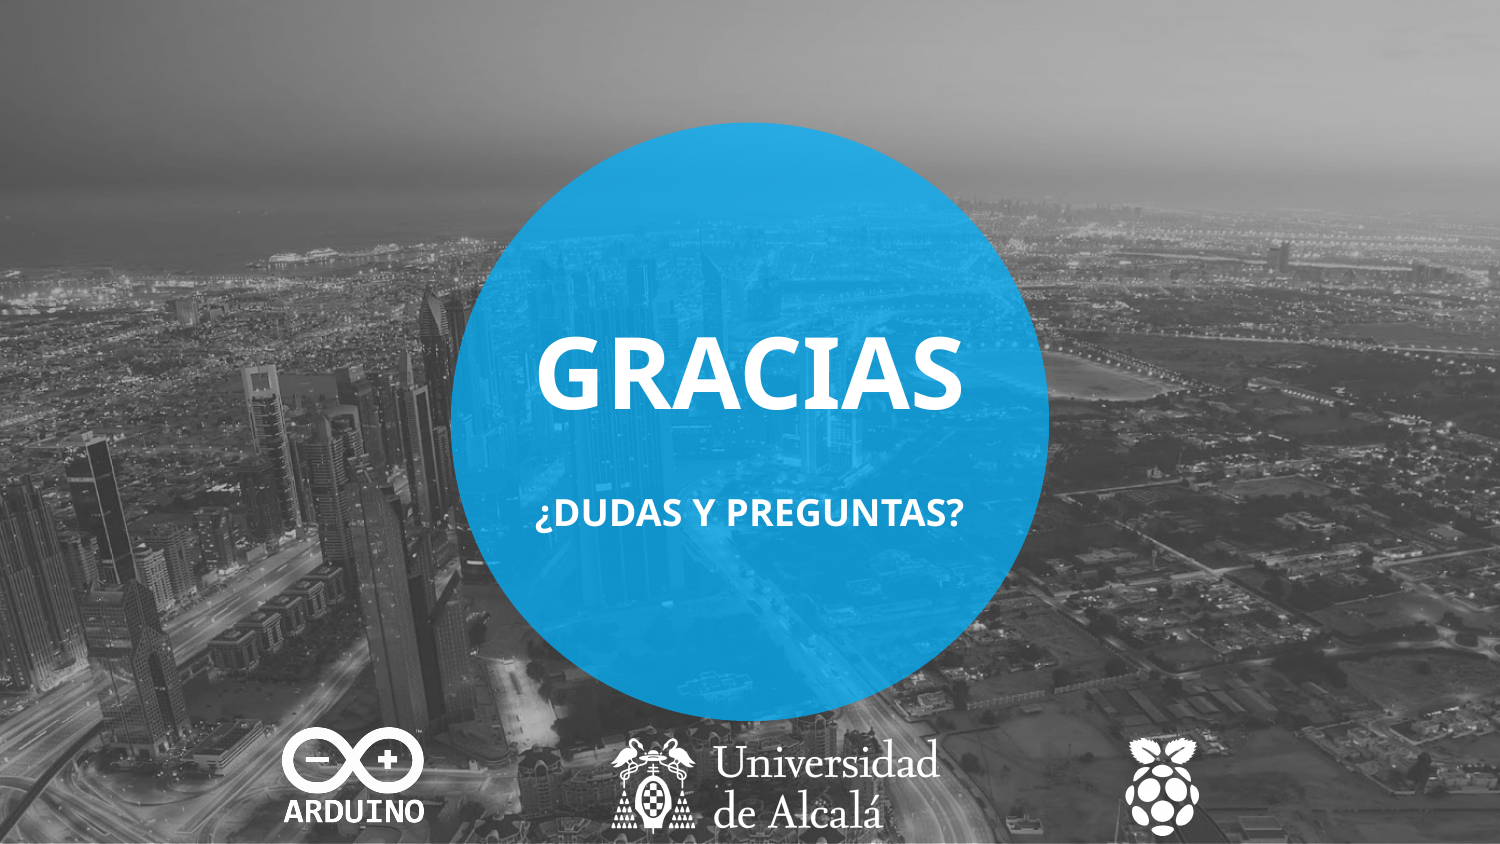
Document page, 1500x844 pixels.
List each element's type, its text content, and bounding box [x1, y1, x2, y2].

picture [282, 727, 424, 824]
picture [610, 738, 940, 835]
title GRACIAS ¿DUDAS Y PREGUNTAS? [450, 122, 1050, 722]
picture [1113, 738, 1212, 837]
